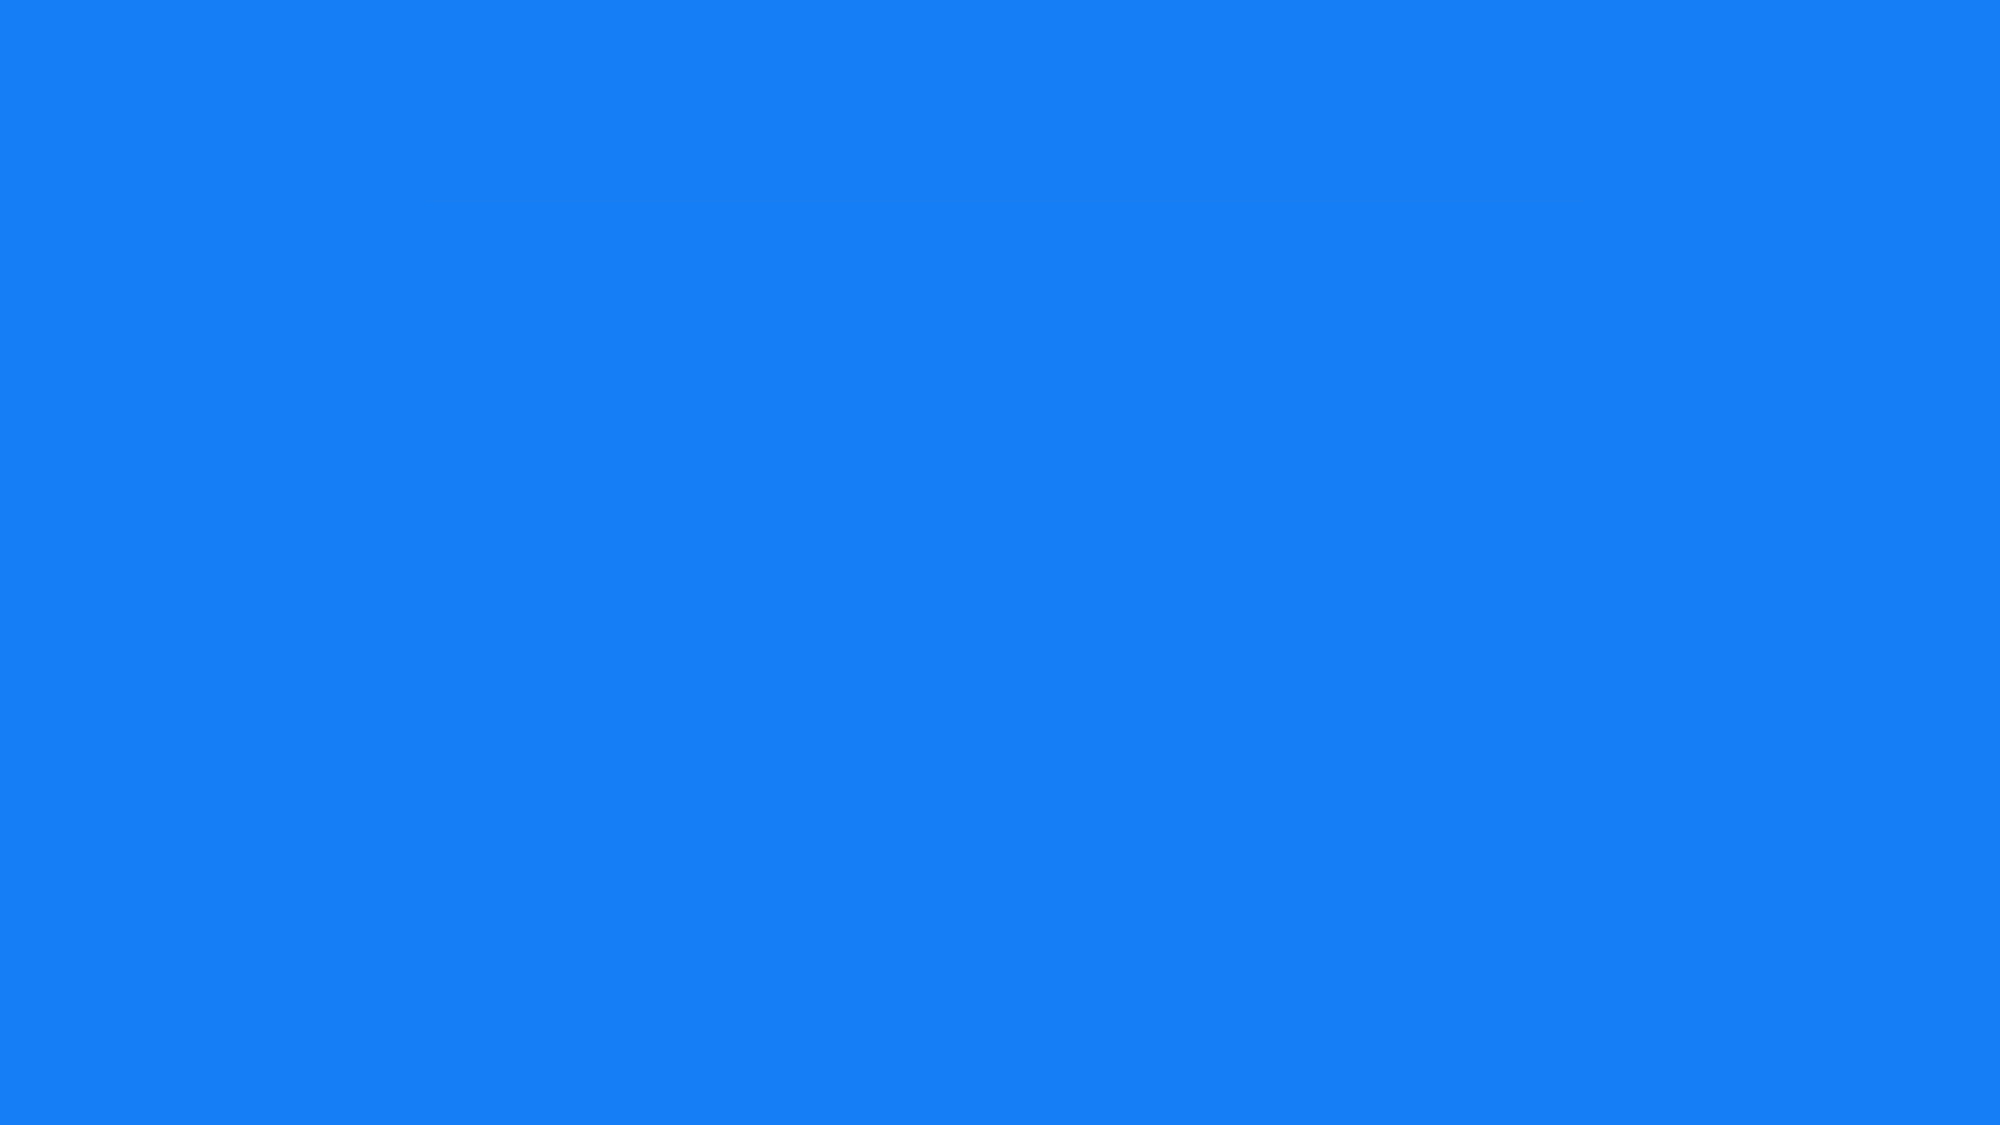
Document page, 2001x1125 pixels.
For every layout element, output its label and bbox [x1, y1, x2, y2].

text_box [0, 0, 2000, 1125]
